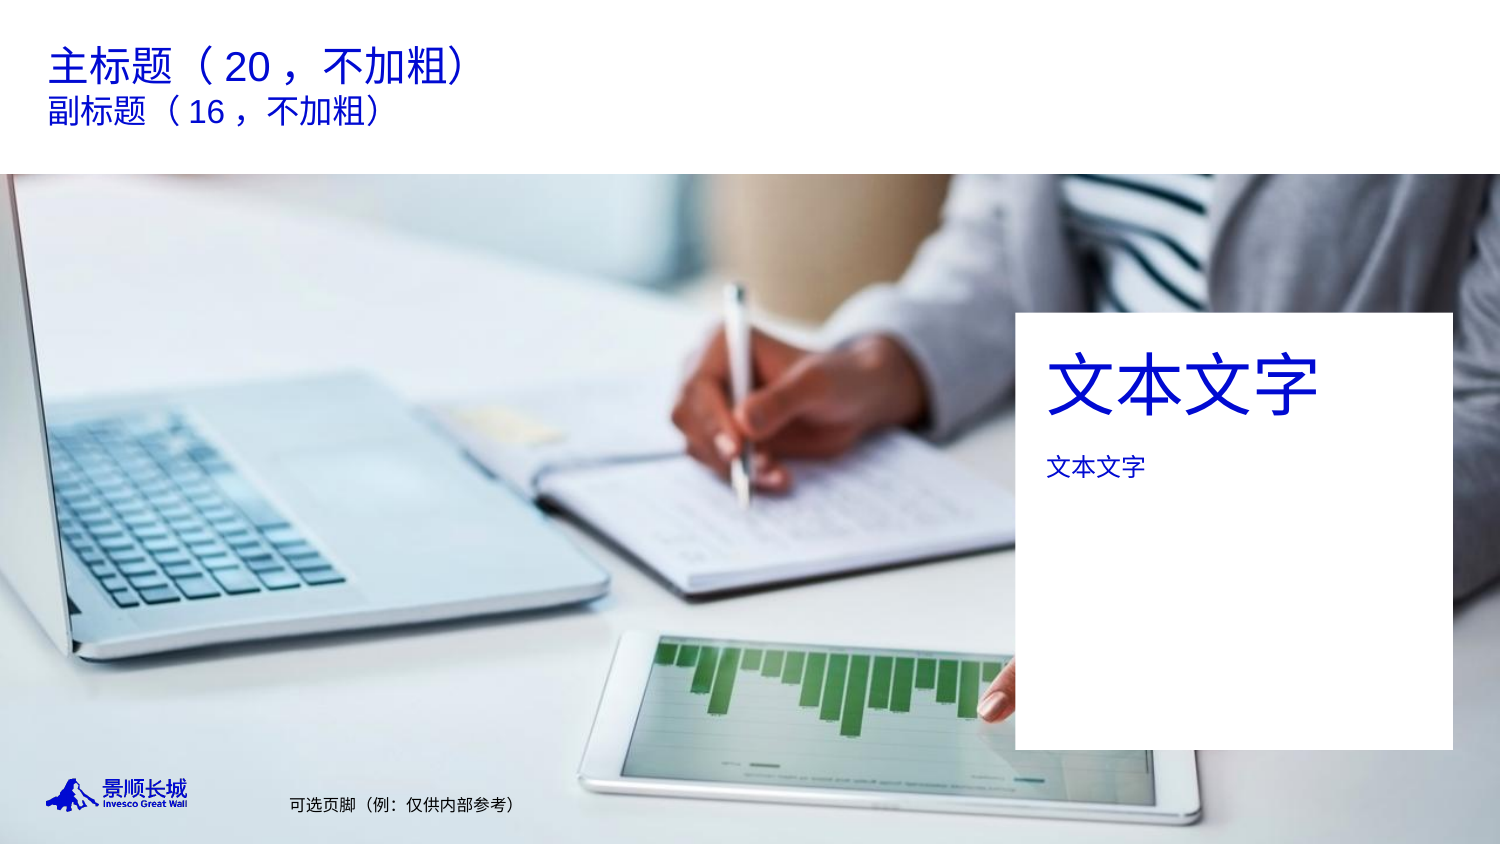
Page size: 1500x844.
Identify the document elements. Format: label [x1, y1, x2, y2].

title [47, 39, 1454, 173]
picture [0, 173, 1500, 844]
